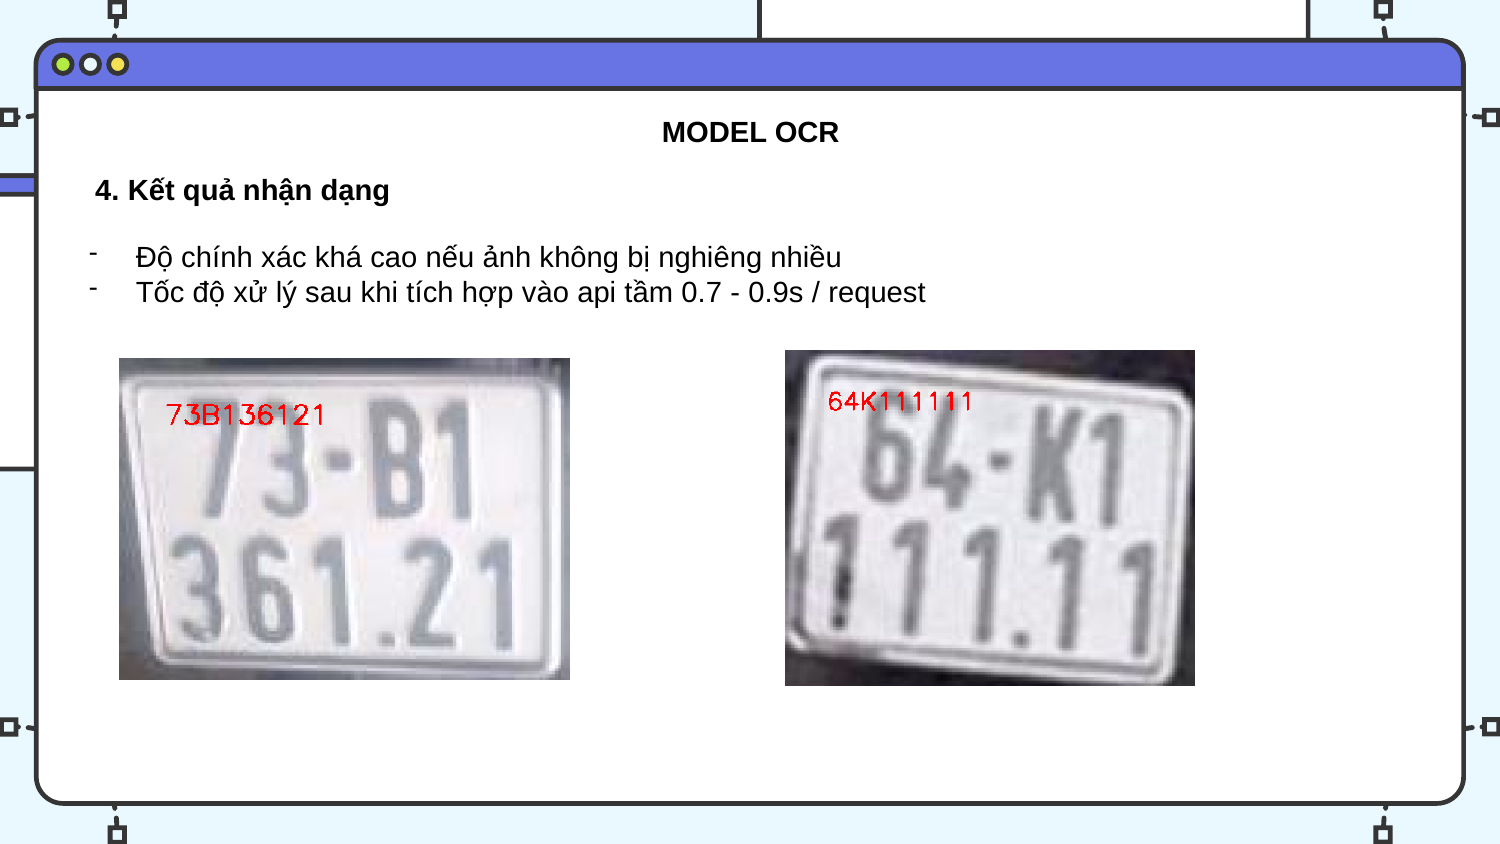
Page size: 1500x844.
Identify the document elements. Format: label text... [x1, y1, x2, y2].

text_box 4. Kết quả nhận dạng [80, 163, 1409, 195]
picture [784, 350, 1195, 686]
picture [119, 358, 571, 680]
text_box MODEL OCR [495, 105, 1006, 156]
text_box Độ chính xác khá cao nếu ảnh không bị nghiêng nhiều Tốc độ xử lý sau khi tích hợp vào api tầm 0.7 - 0.9s / request [73, 195, 1416, 351]
